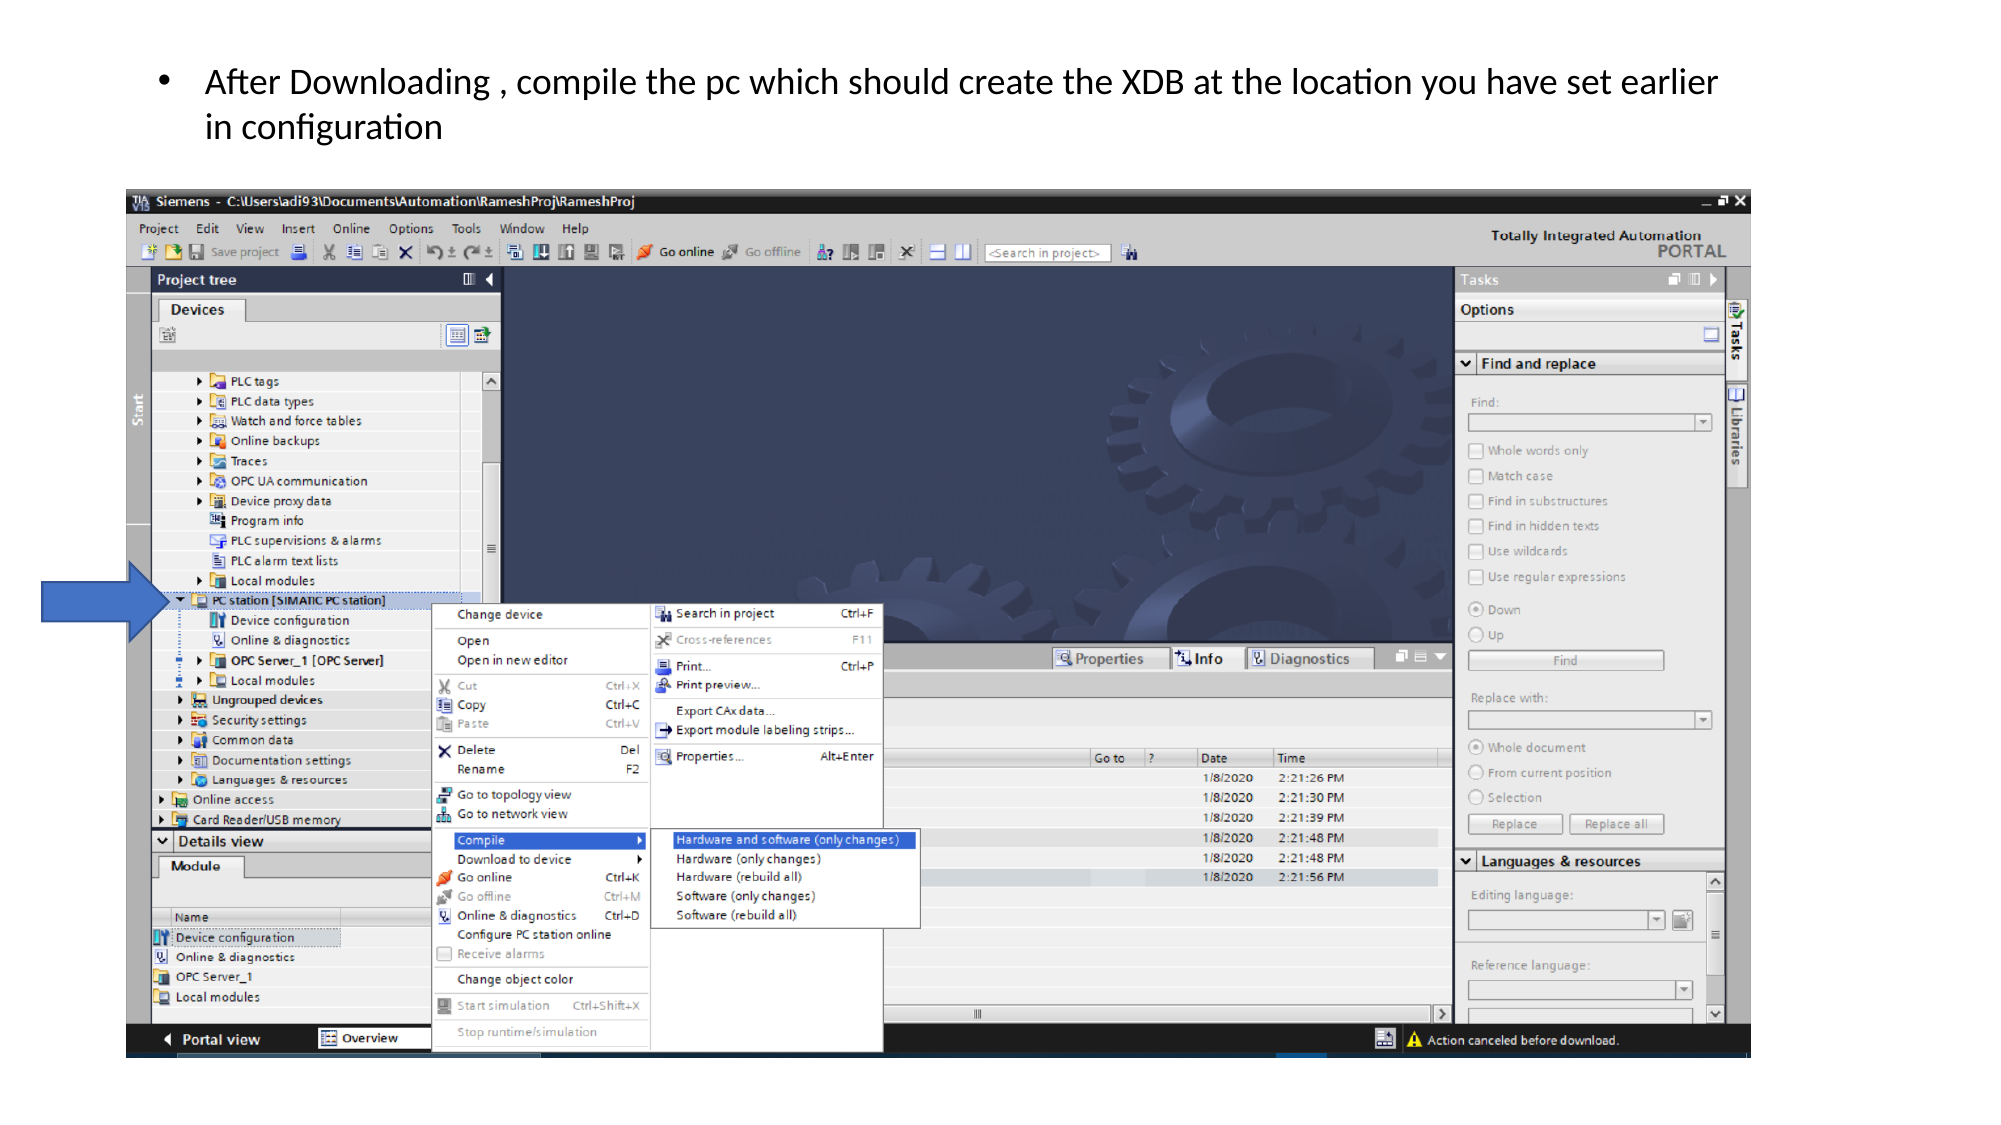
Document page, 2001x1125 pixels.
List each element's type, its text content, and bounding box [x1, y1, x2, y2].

text_box After Downloading , compile the pc which should create the XDB at the location you have set earlier in configuration [143, 49, 1751, 155]
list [126, 189, 1751, 1058]
text_box [41, 581, 126, 623]
